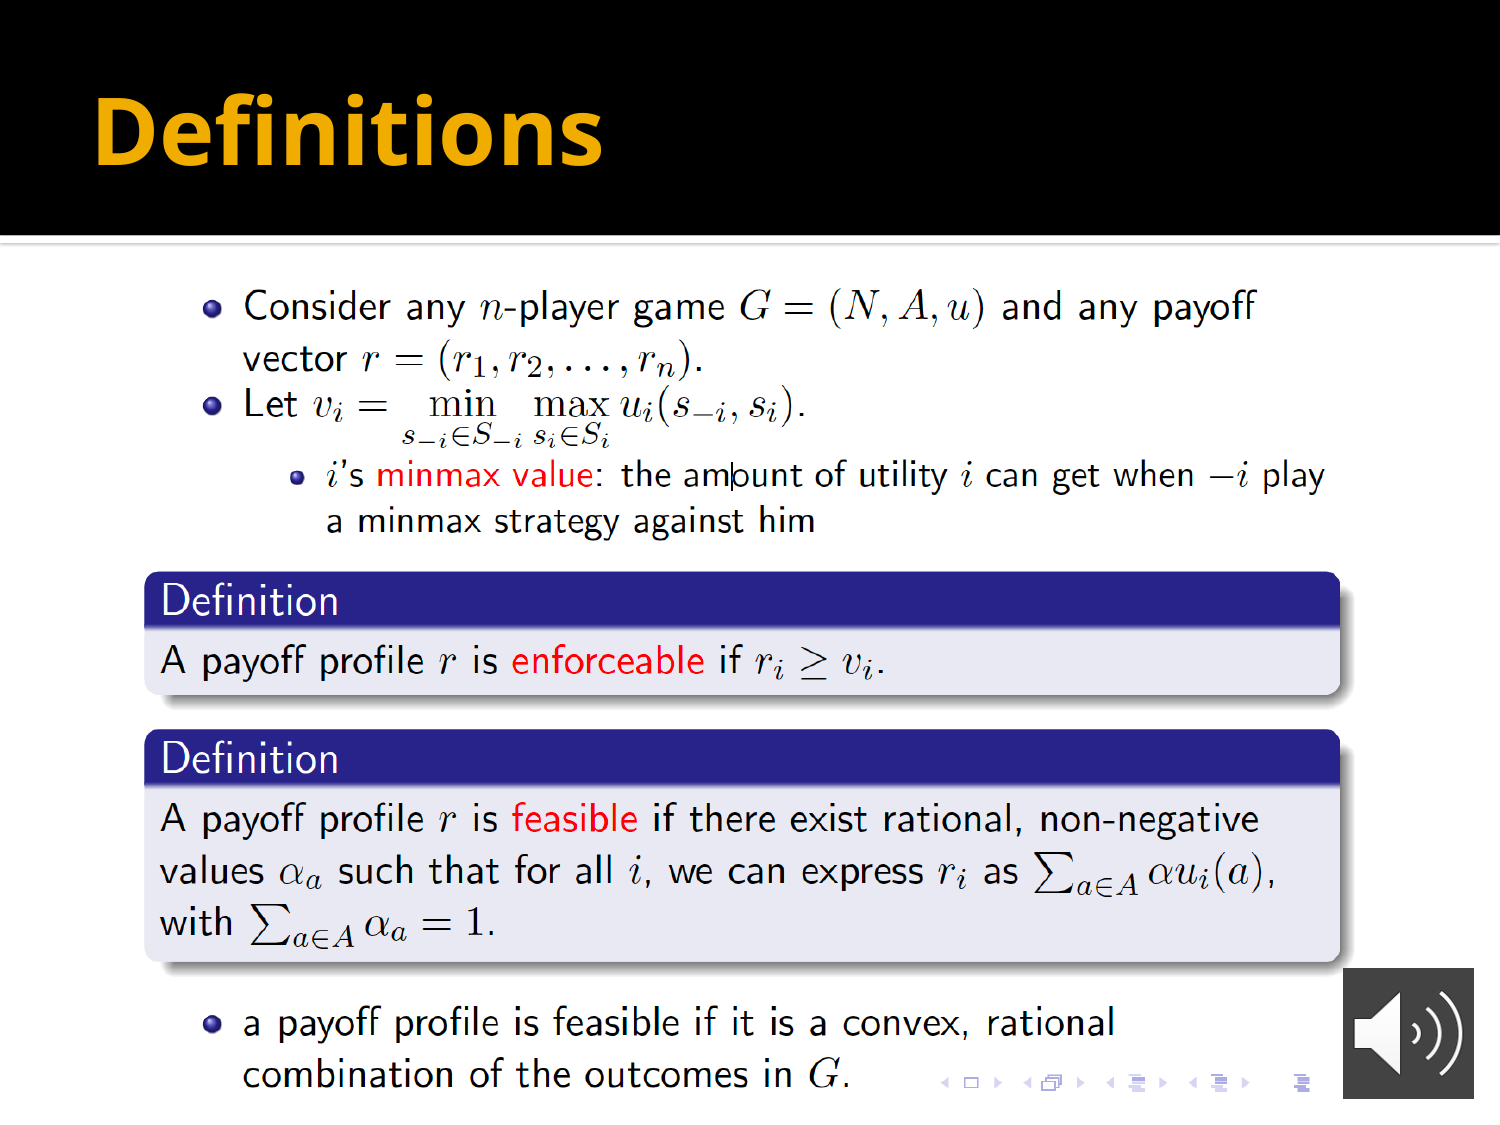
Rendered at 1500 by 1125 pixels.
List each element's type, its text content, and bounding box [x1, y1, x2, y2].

picture [115, 277, 1475, 1100]
title Definitions [75, 25, 1425, 231]
